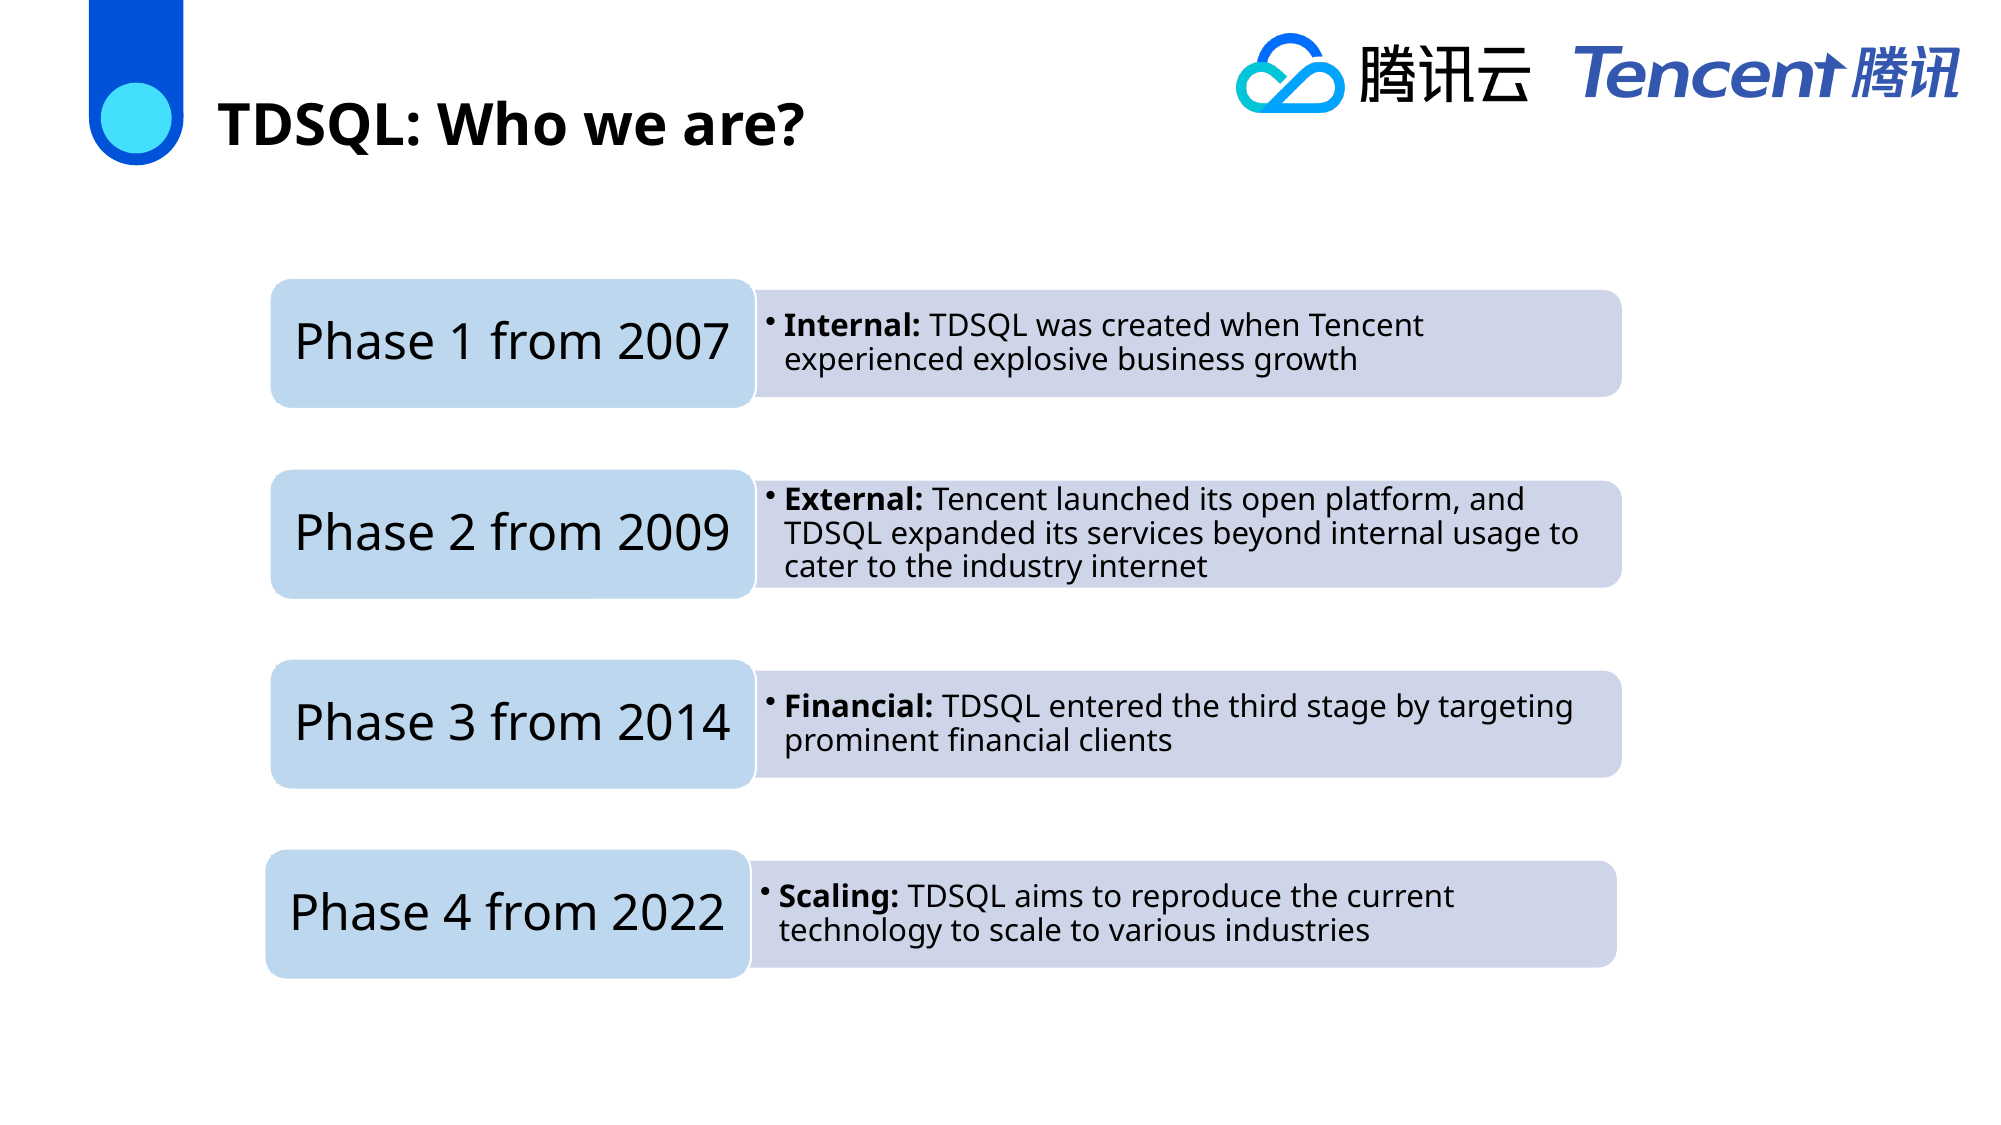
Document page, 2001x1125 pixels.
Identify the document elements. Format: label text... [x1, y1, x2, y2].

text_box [269, 277, 756, 409]
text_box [264, 848, 751, 980]
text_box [88, 0, 184, 166]
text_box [756, 481, 1621, 587]
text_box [756, 290, 1621, 396]
text_box TDSQL: Who we are? [203, 79, 821, 165]
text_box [269, 658, 756, 790]
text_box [269, 468, 756, 600]
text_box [751, 861, 1616, 967]
picture [1236, 33, 1530, 113]
picture [1559, 0, 1975, 189]
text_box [756, 671, 1621, 777]
